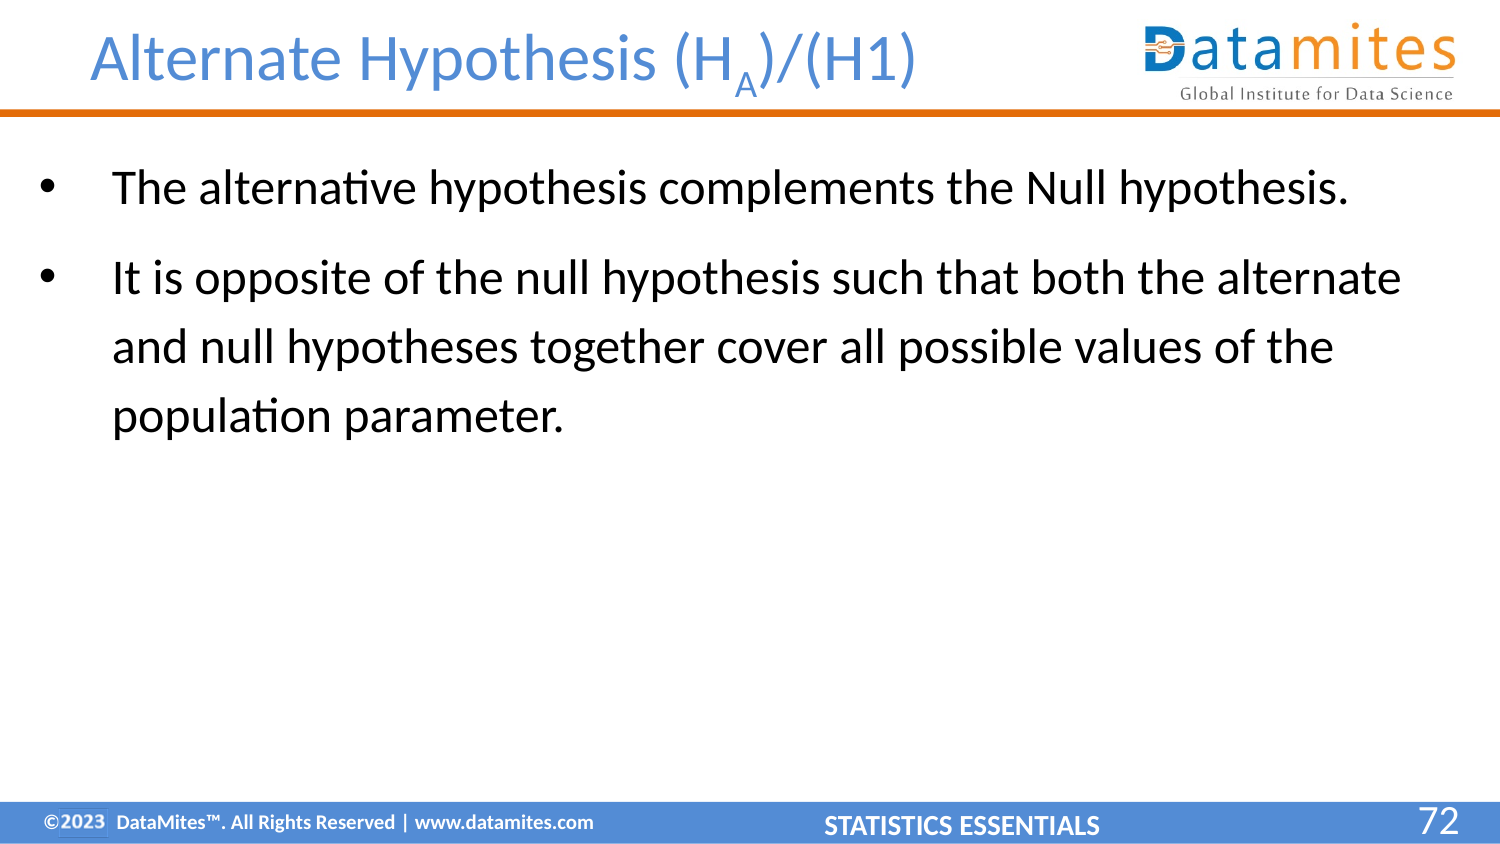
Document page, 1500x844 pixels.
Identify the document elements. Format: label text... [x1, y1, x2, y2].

title Alternate Hypothesis (HA)/(H1) [75, 21, 1127, 98]
footer STATISTICS ESSENTIALS [624, 798, 1300, 844]
picture [0, 801, 167, 844]
picture [1137, 19, 1463, 104]
slide_number ‹#› [1387, 795, 1475, 841]
list The alternative hypothesis complements the Null hypothesis. It is opposite of the null hypothesis such that both the alternate and null hypotheses together cover all possible values of the population parameter. [21, 138, 1425, 755]
